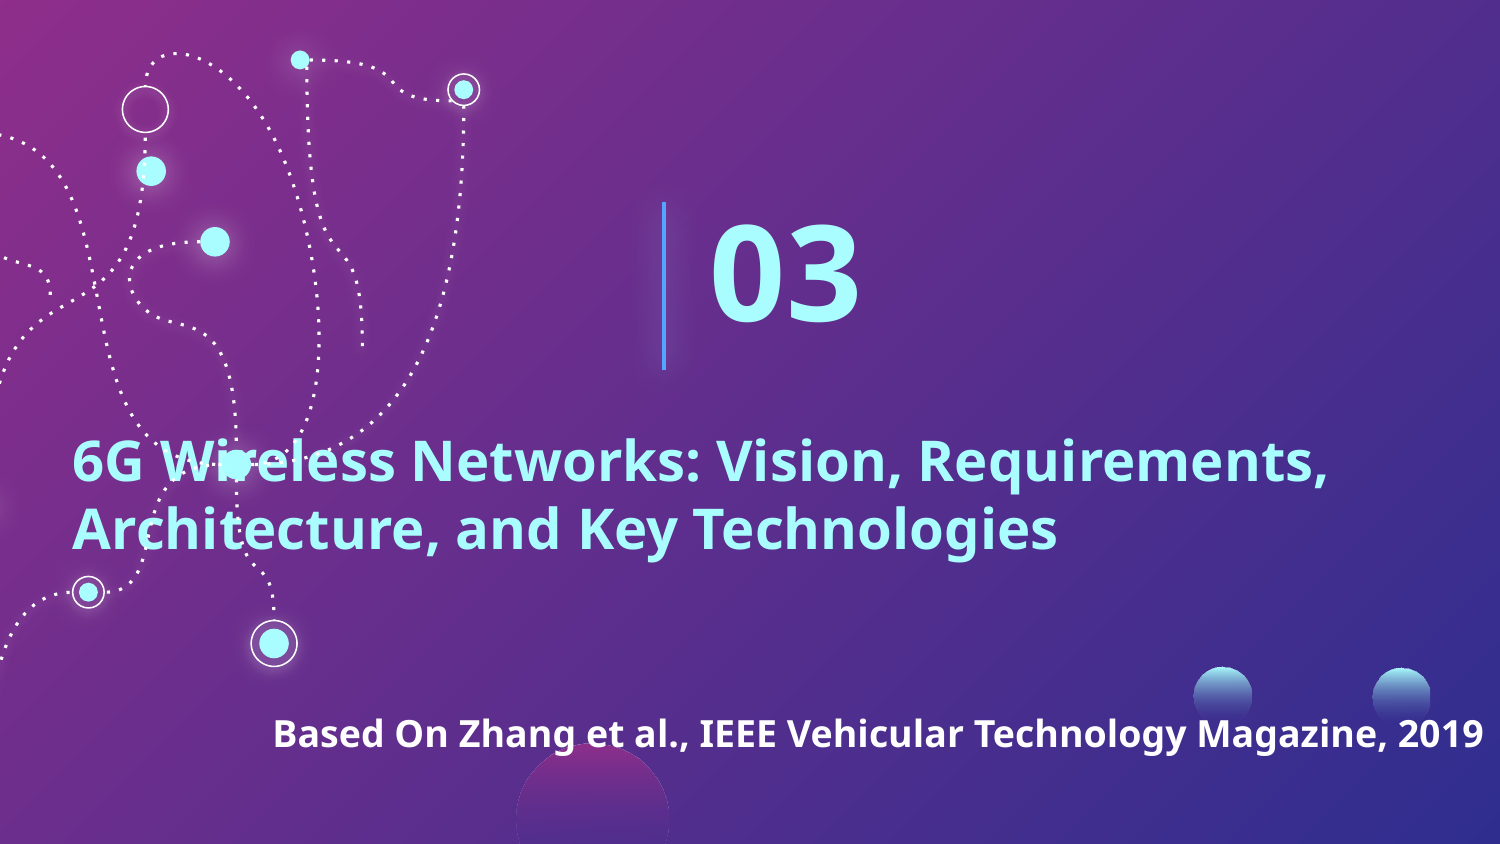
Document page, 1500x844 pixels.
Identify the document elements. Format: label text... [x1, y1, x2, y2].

text_box Based On Zhang et al., IEEE Vehicular Technology Magazine, 2019 [483, 694, 1500, 785]
title 03 [694, 173, 1030, 399]
title 6G Wireless Networks: Vision, Requirements, Architecture, and Key Technologies [483, 359, 1443, 576]
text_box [0, 50, 480, 844]
text_box [1193, 666, 1252, 694]
